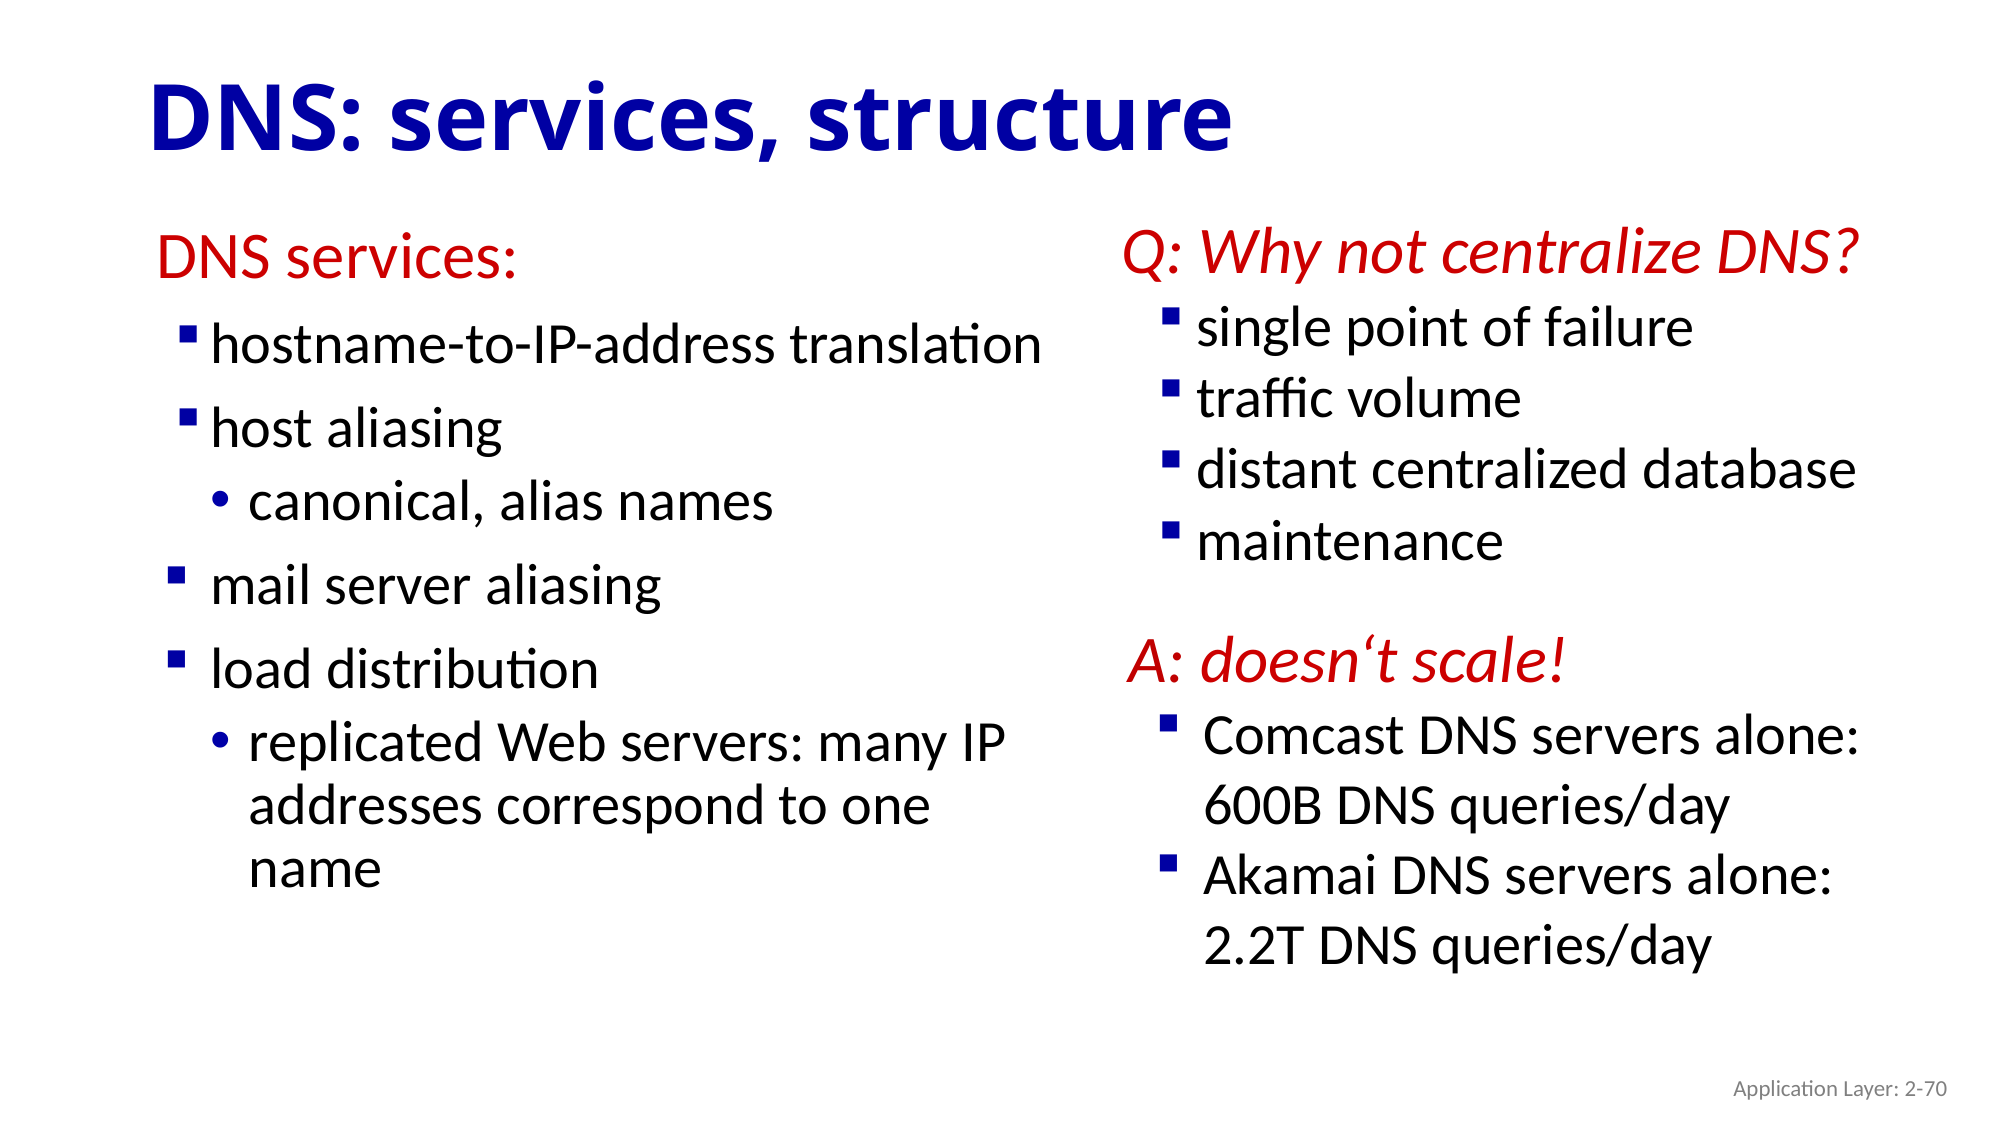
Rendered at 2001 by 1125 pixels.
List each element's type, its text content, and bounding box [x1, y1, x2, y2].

text_box Q: Why not centralize DNS? single point of failure traffic volume distant centralized database maintenance [1085, 208, 1903, 580]
text_box A: doesn‘t scale! Comcast DNS servers alone: 600B DNS queries/day Akamai DNS servers alone: 2.2T DNS queries/day [1111, 608, 1925, 984]
title DNS: services, structure [131, 47, 1856, 195]
text_box DNS services: hostname-to-IP-address translation host aliasing canonical, alias names mail server aliasing load distribution replicated Web servers: many IP addresses correspond to one name [120, 213, 1073, 976]
slide_number Application Layer: 2-70 [1512, 1056, 1963, 1117]
